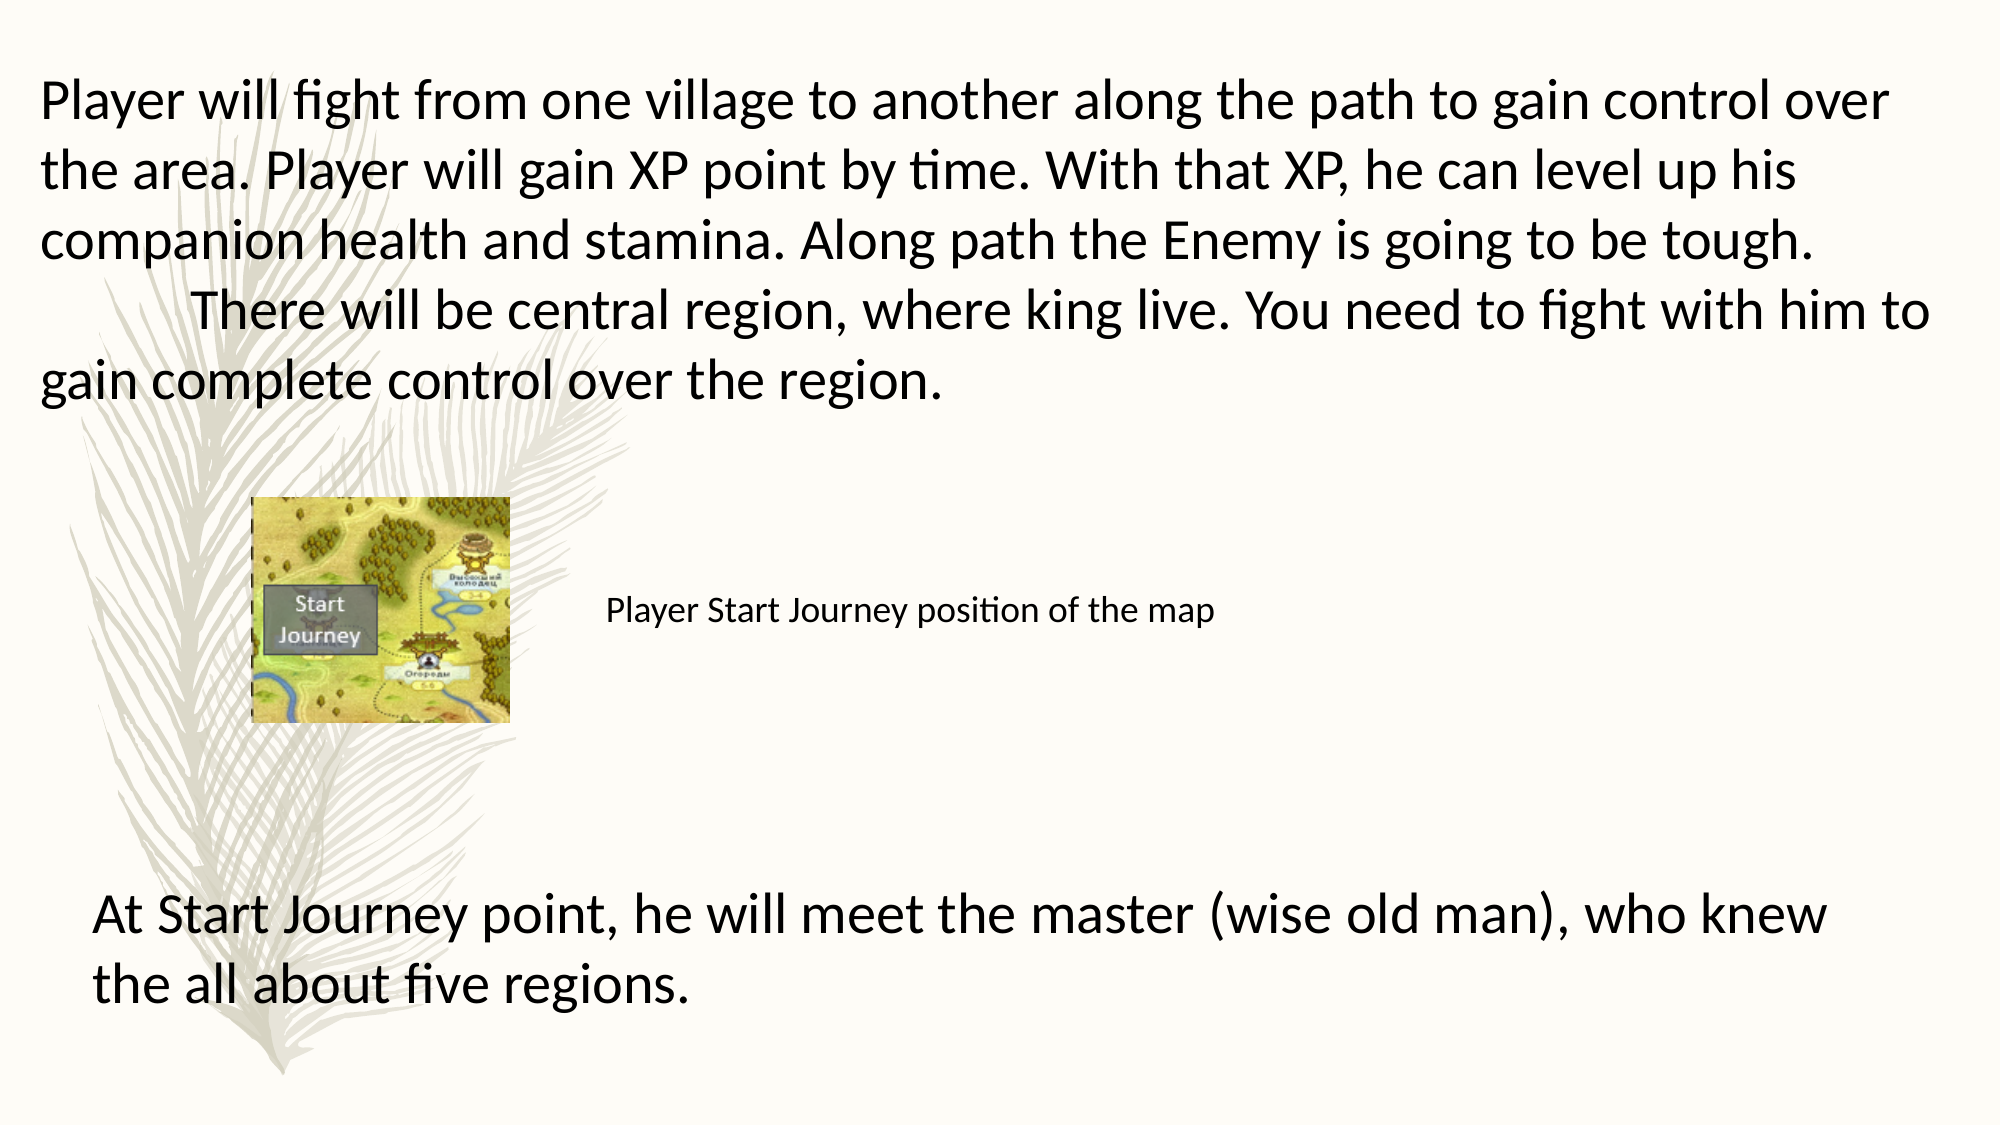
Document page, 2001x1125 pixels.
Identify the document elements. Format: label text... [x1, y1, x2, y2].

text_box At Start Journey point, he will meet the master (wise old man), who knew the all about five regions. [77, 868, 1857, 1023]
text_box Player will fight from one village to another along the path to gain control over the area. Player will gain XP point by time. With that XP, he can level up his companion health and stamina. Along path the Enemy is going to be tough. There will be central region, where king live. You need to fight with him to gain complete control over the region. [25, 53, 1962, 419]
text_box Player Start Journey position of the map [591, 578, 1231, 638]
picture [251, 496, 510, 723]
